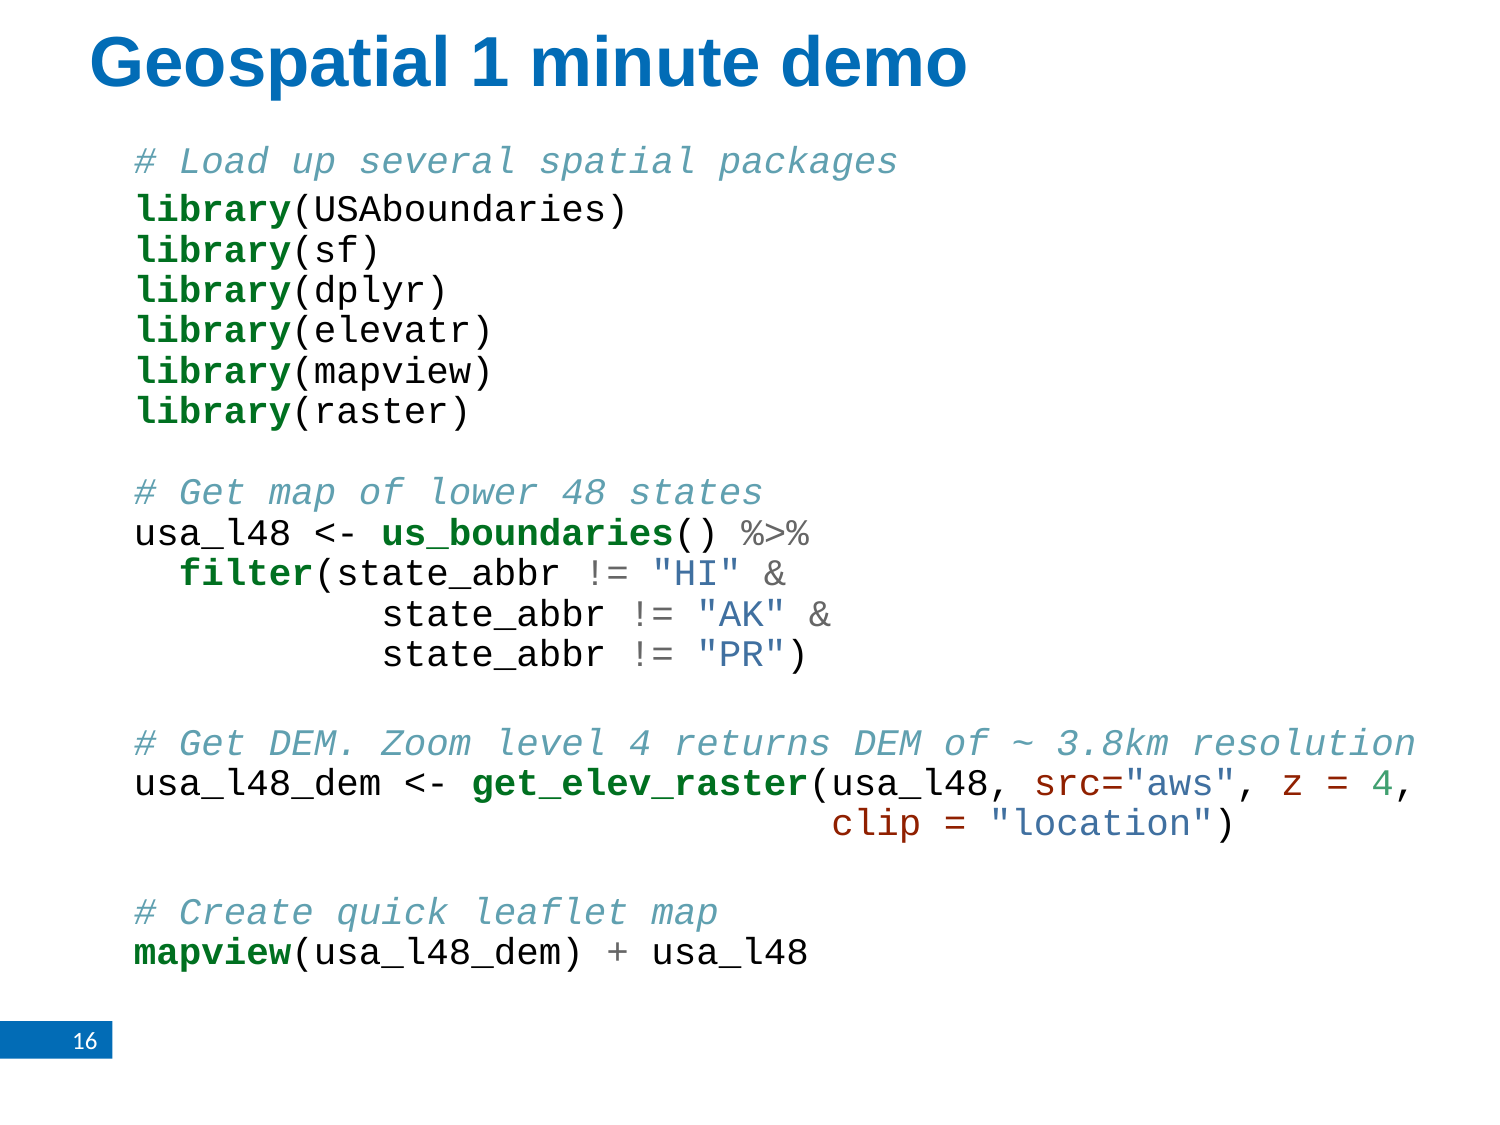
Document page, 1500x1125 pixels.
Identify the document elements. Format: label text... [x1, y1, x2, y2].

list # Load up several spatial packages library(USAboundaries) library(sf) library(dplyr) library(elevatr) library(mapview) library(raster) # Get map of lower 48 states usa_l48 <- us_boundaries() %>% filter(state_abbr != "HI" & state_abbr != "AK" & state_abbr != "PR") # Get DEM. Zoom level 4 returns DEM of ~ 3.8km resolution usa_l48_dem <- get_elev_raster(usa_l48, src="aws", z = 4, clip = "location") # Create quick leaflet map mapview(usa_l48_dem) + usa_l48 [0, 133, 1470, 992]
title Geospatial 1 minute demo [75, 17, 1425, 133]
slide_number 16 [0, 1021, 113, 1059]
